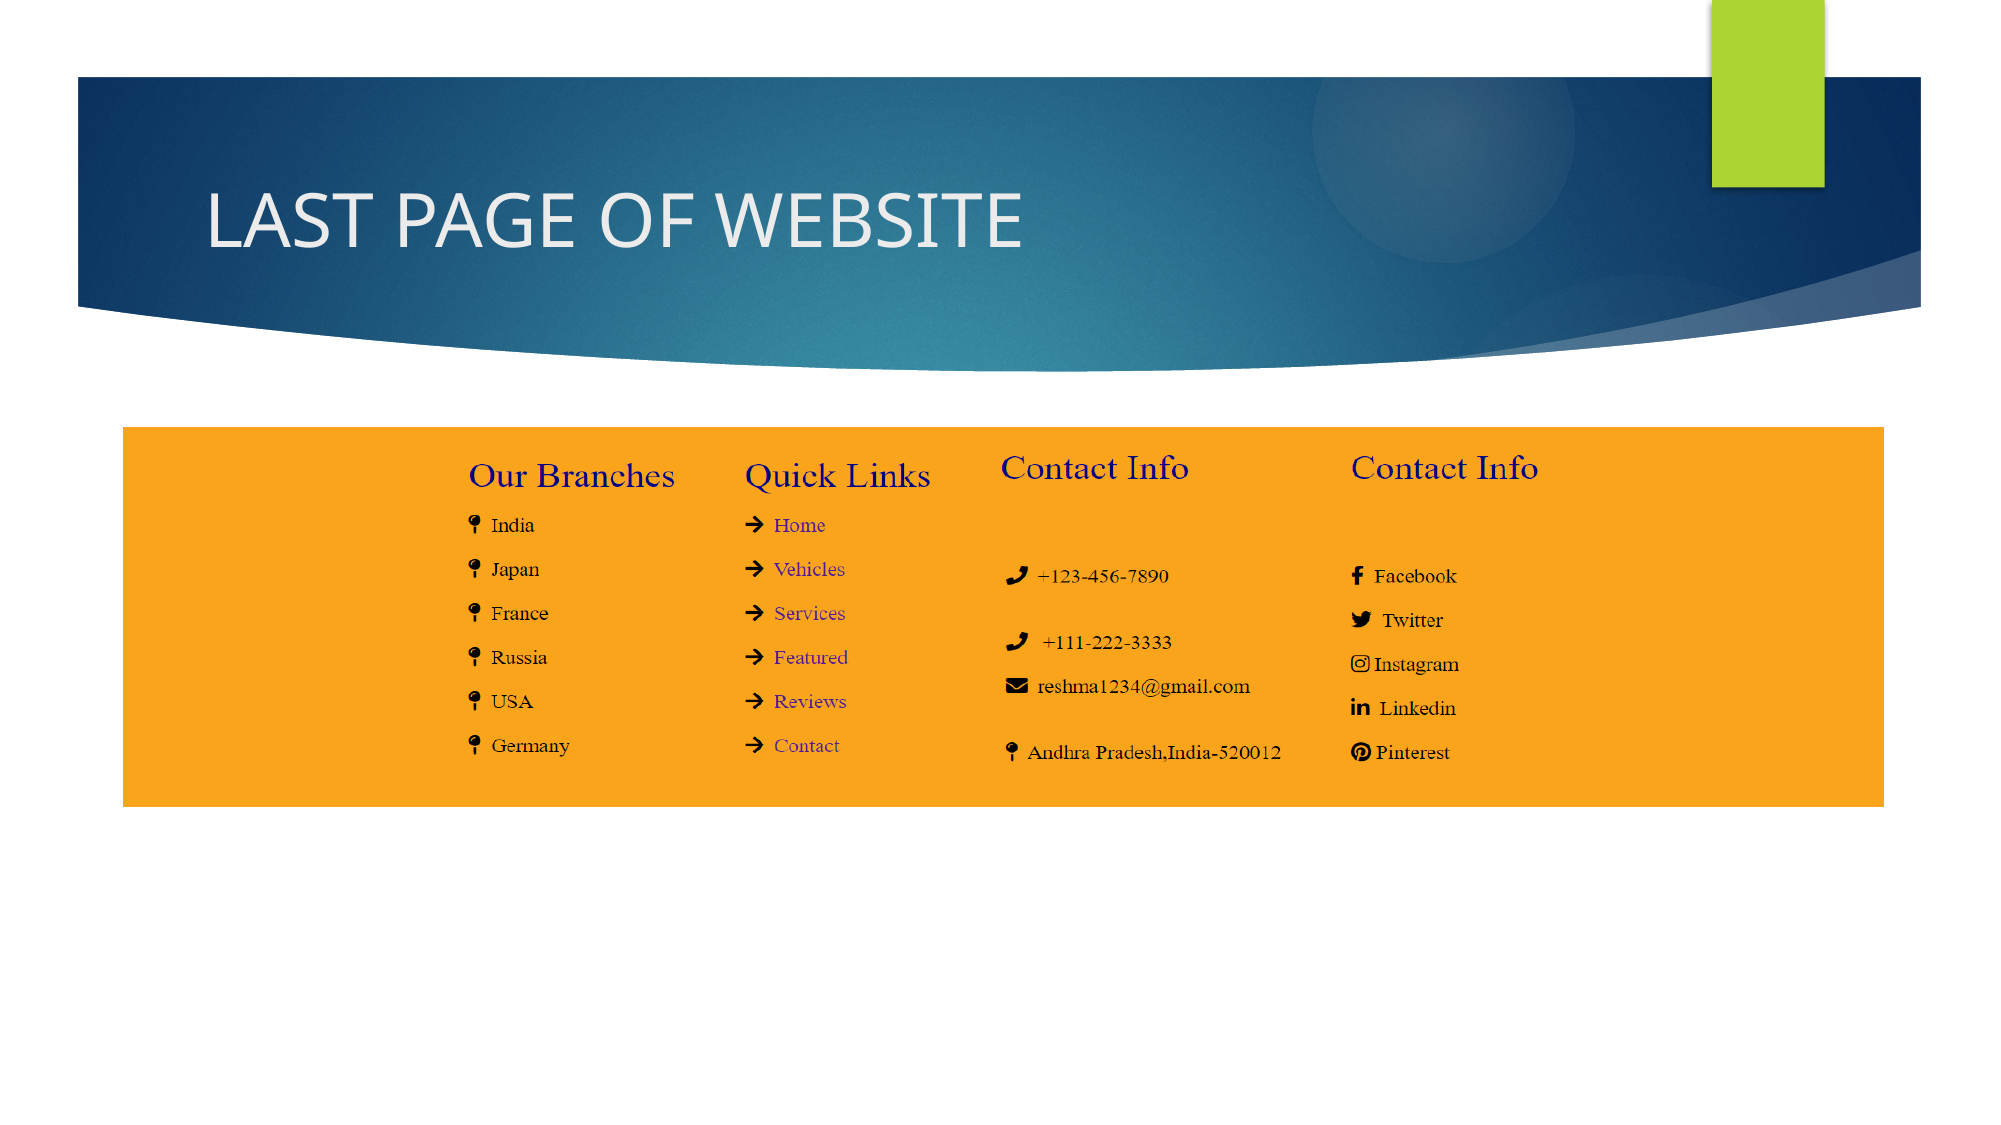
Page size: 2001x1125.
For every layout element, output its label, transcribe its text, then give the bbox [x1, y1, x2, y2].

title LAST PAGE OF WEBSITE [189, 159, 1627, 276]
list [123, 404, 1889, 812]
